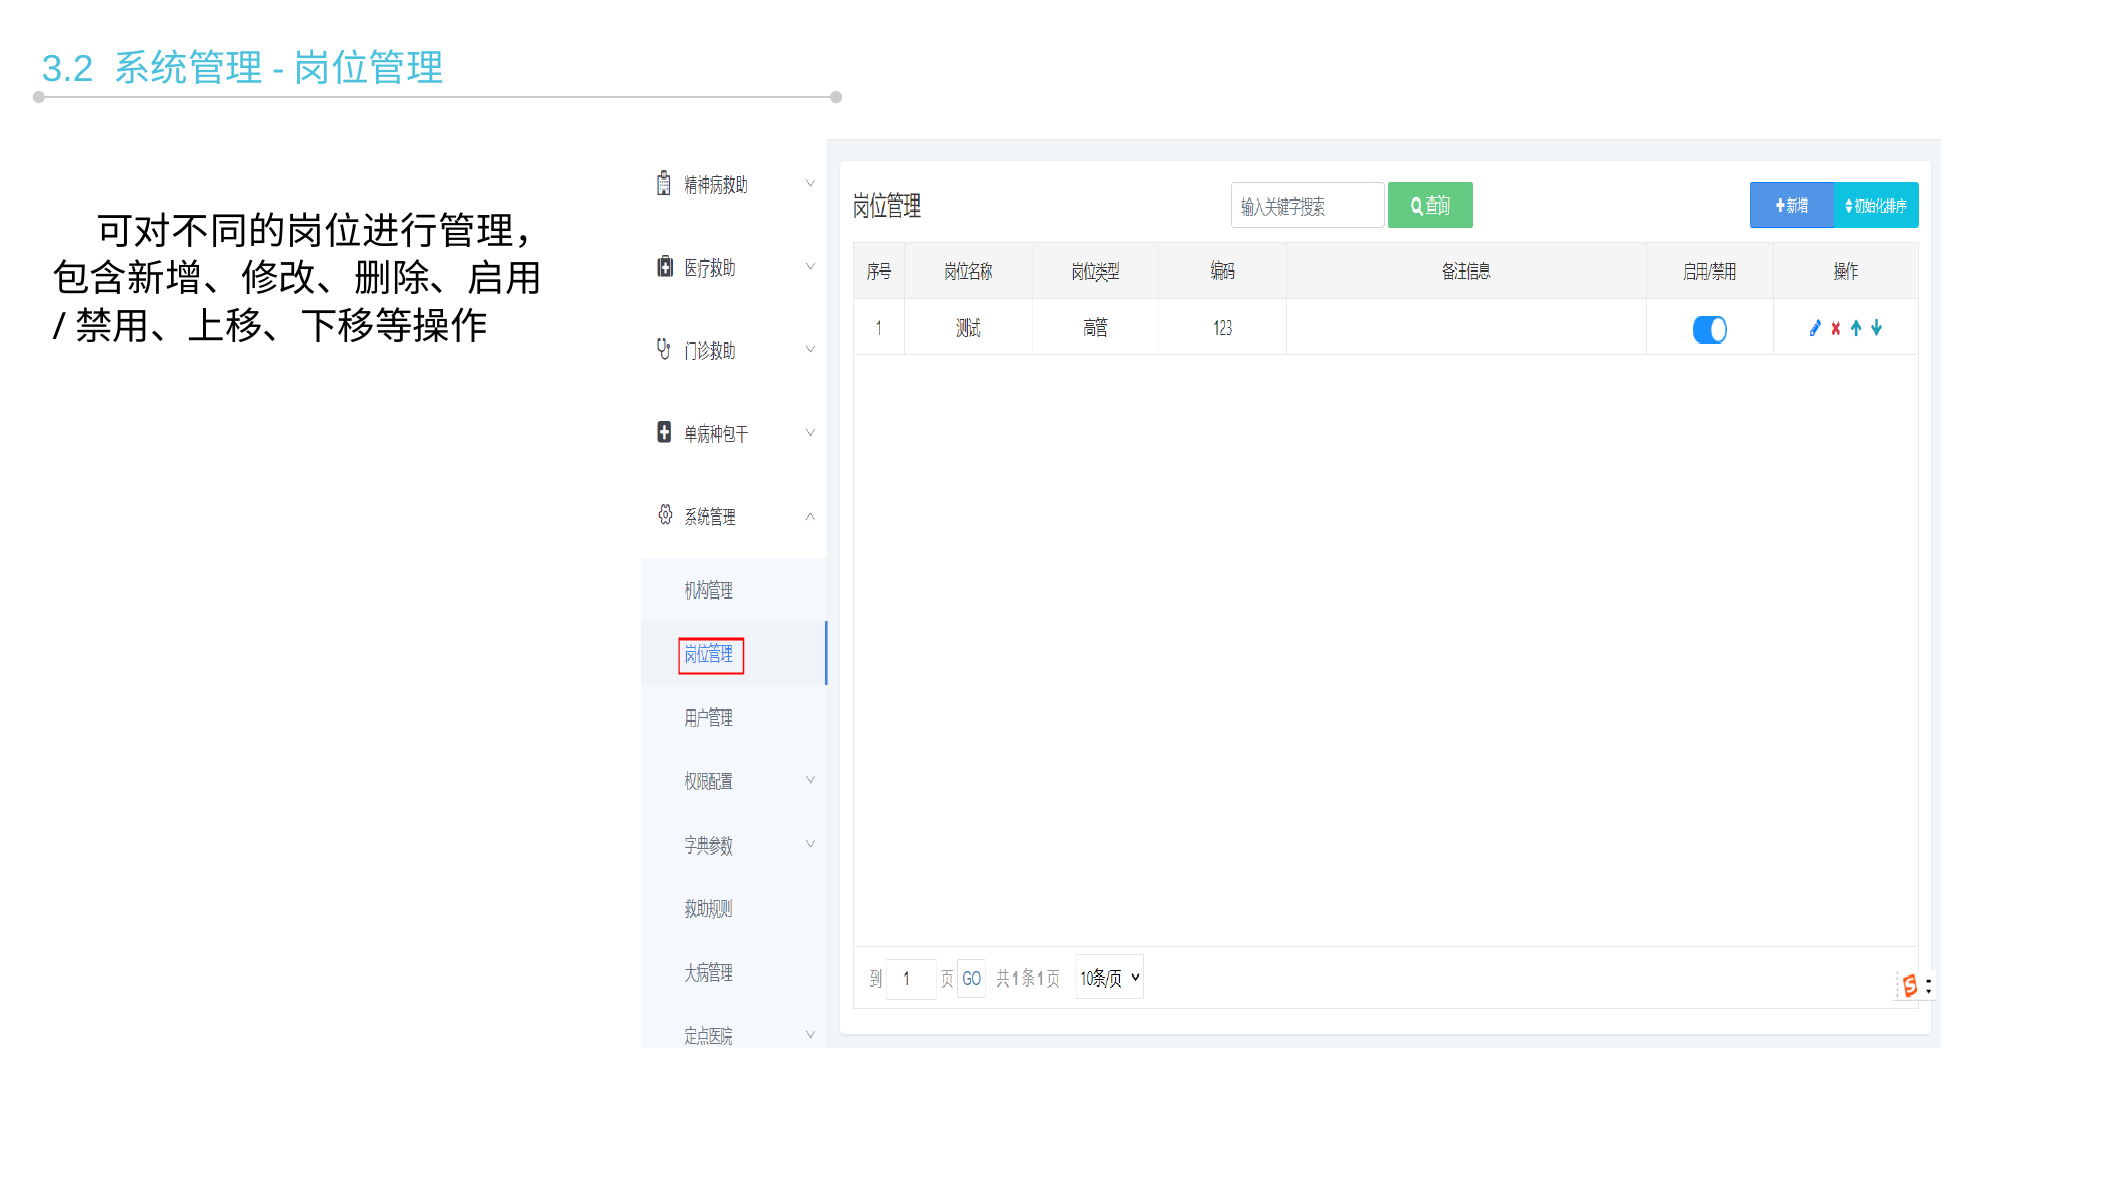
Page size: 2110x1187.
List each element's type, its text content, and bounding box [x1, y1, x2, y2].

text_box 3.2 系统管理-岗位管理 [26, 36, 1082, 97]
picture [641, 139, 1941, 1048]
text_box 可对不同的岗位进行管理，包含新增、修改、删除、启用/禁用、上移、下移等操作 [0, 197, 567, 354]
